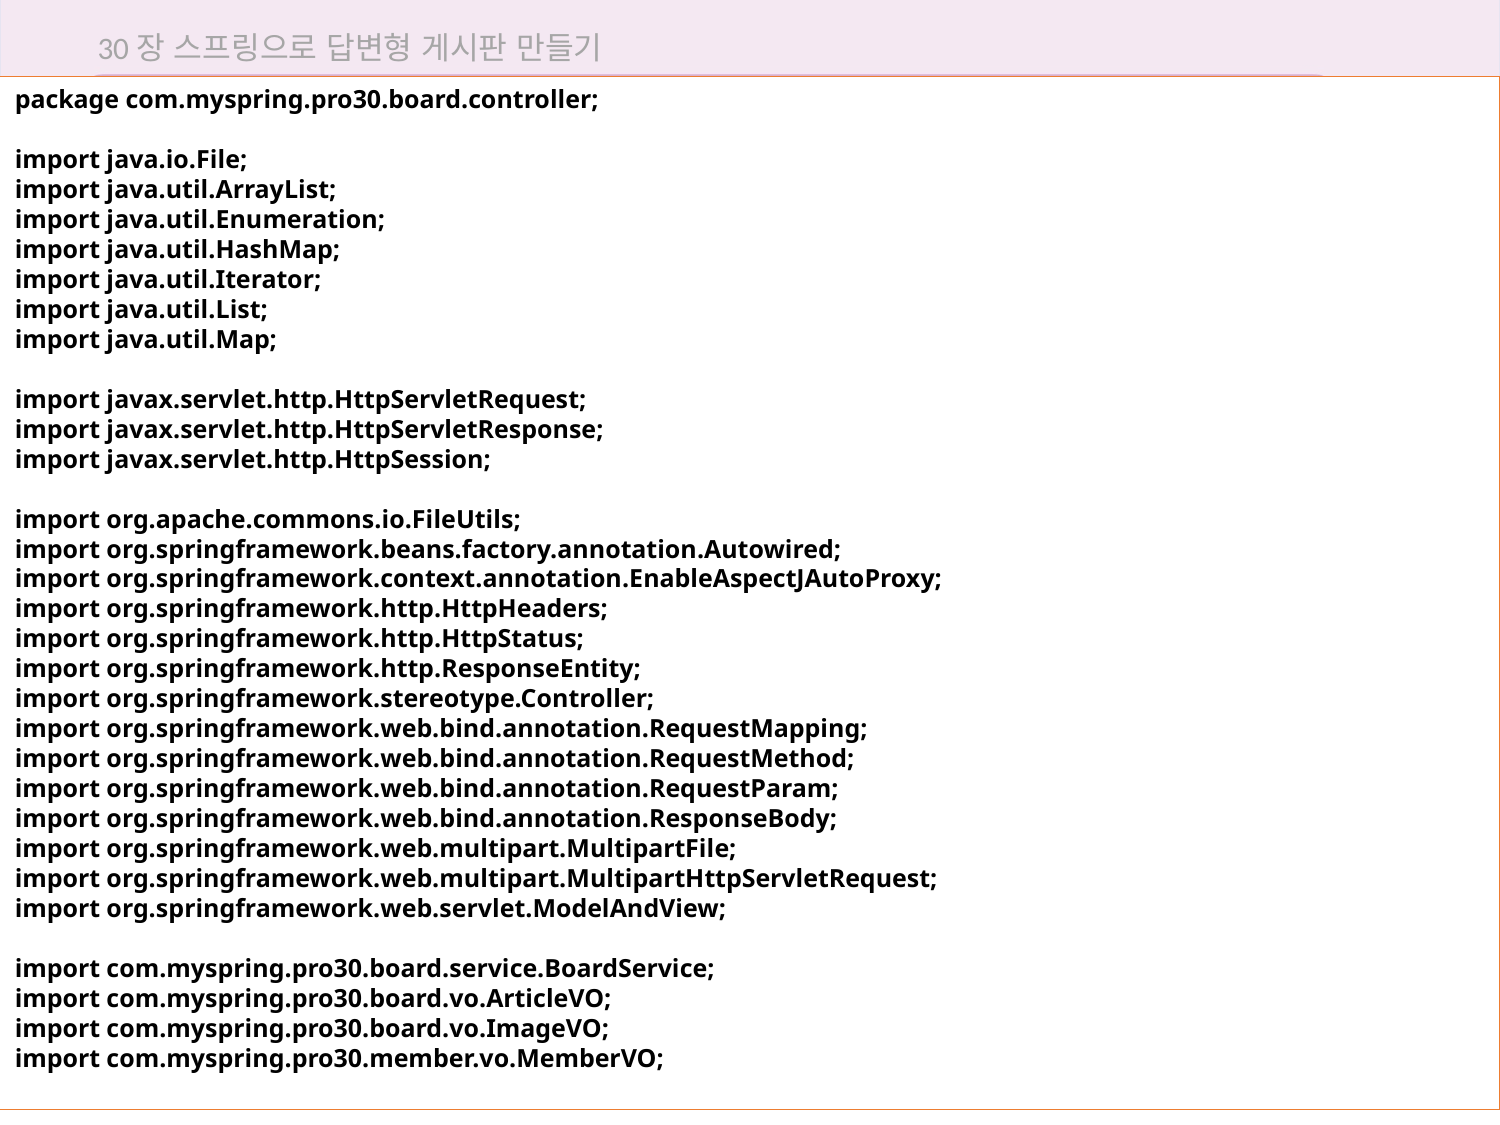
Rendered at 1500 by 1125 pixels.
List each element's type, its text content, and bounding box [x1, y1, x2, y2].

picture [0, 0, 1500, 76]
text_box package com.myspring.pro30.board.controller; import java.io.File; import java.util.ArrayList; import java.util.Enumeration; import java.util.HashMap; import java.util.Iterator; import java.util.List; import java.util.Map; import javax.servlet.http.HttpServletRequest; import javax.servlet.http.HttpServletResponse; import javax.servlet.http.HttpSession; import org.apache.commons.io.FileUtils; import org.springframework.beans.factory.annotation.Autowired; import org.springframework.context.annotation.EnableAspectJAutoProxy; import org.springframework.http.HttpHeaders; import org.springframework.http.HttpStatus; import org.springframework.http.ResponseEntity; import org.springframework.stereotype.Controller; import org.springframework.web.bind.annotation.RequestMapping; import org.springframework.web.bind.annotation.RequestMethod; import org.springframework.web.bind.annotation.RequestParam; import org.springframework.web.bind.annotation.ResponseBody; import org.springframework.web.multipart.MultipartFile; import org.springframework.web.multipart.MultipartHttpServletRequest; import org.springframework.web.servlet.ModelAndView; import com.myspring.pro30.board.service.BoardService; import com.myspring.pro30.board.vo.ArticleVO; import com.myspring.pro30.board.vo.ImageVO; import com.myspring.pro30.member.vo.MemberVO; [0, 76, 1500, 1110]
text_box 30장 스프링으로 답변형 게시판 만들기 [82, 0, 1133, 74]
picture [0, 1110, 1500, 1125]
